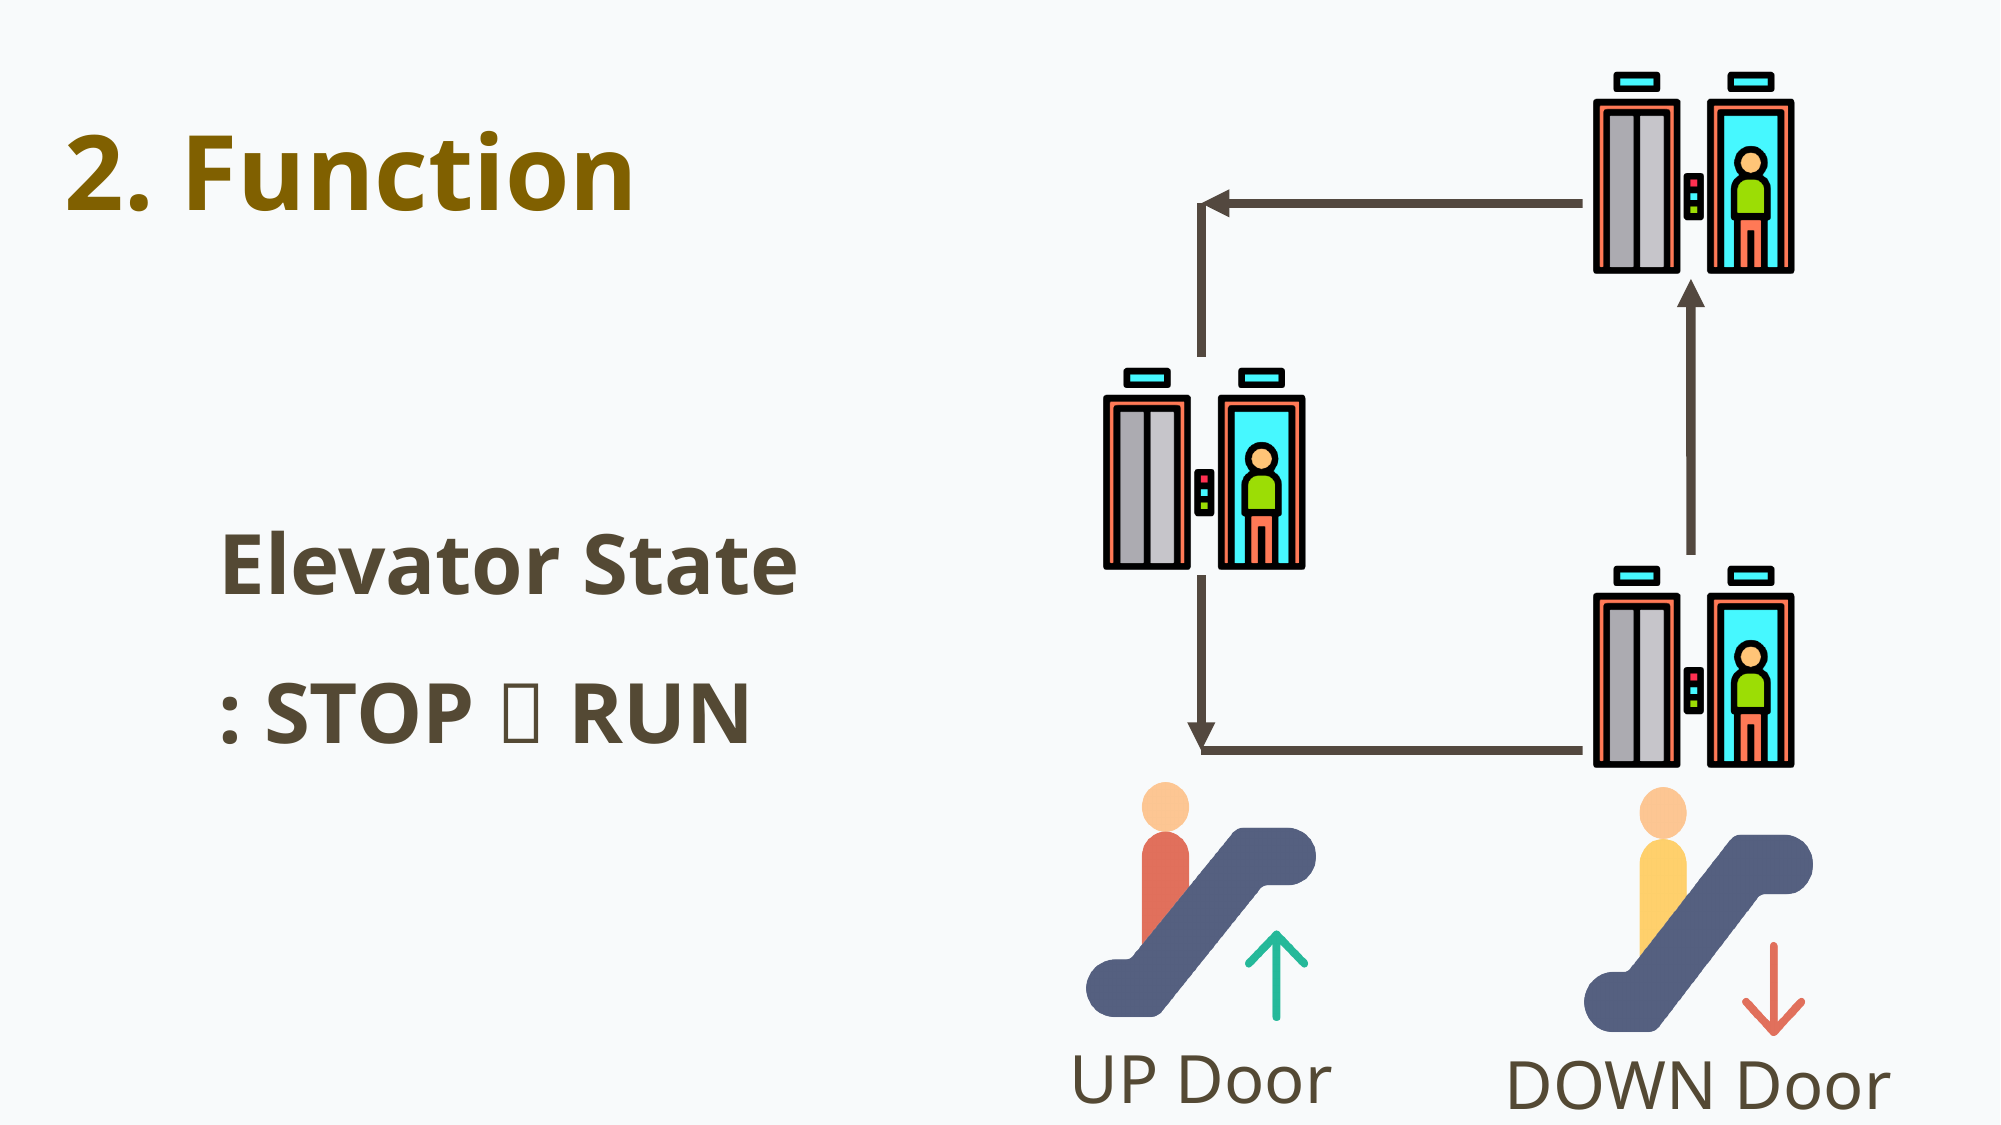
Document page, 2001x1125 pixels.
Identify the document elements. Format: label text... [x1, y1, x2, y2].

text_box Elevator State : STOP  RUN [203, 453, 830, 769]
picture [1086, 782, 1316, 1021]
text_box UP Door [1054, 1029, 1348, 1124]
picture [1584, 787, 1813, 1036]
picture [1092, 357, 1310, 575]
text_box DOWN Door [1489, 1035, 1907, 1125]
text_box 2. Function [49, 98, 799, 239]
picture [1582, 61, 1800, 279]
picture [1582, 555, 1800, 773]
